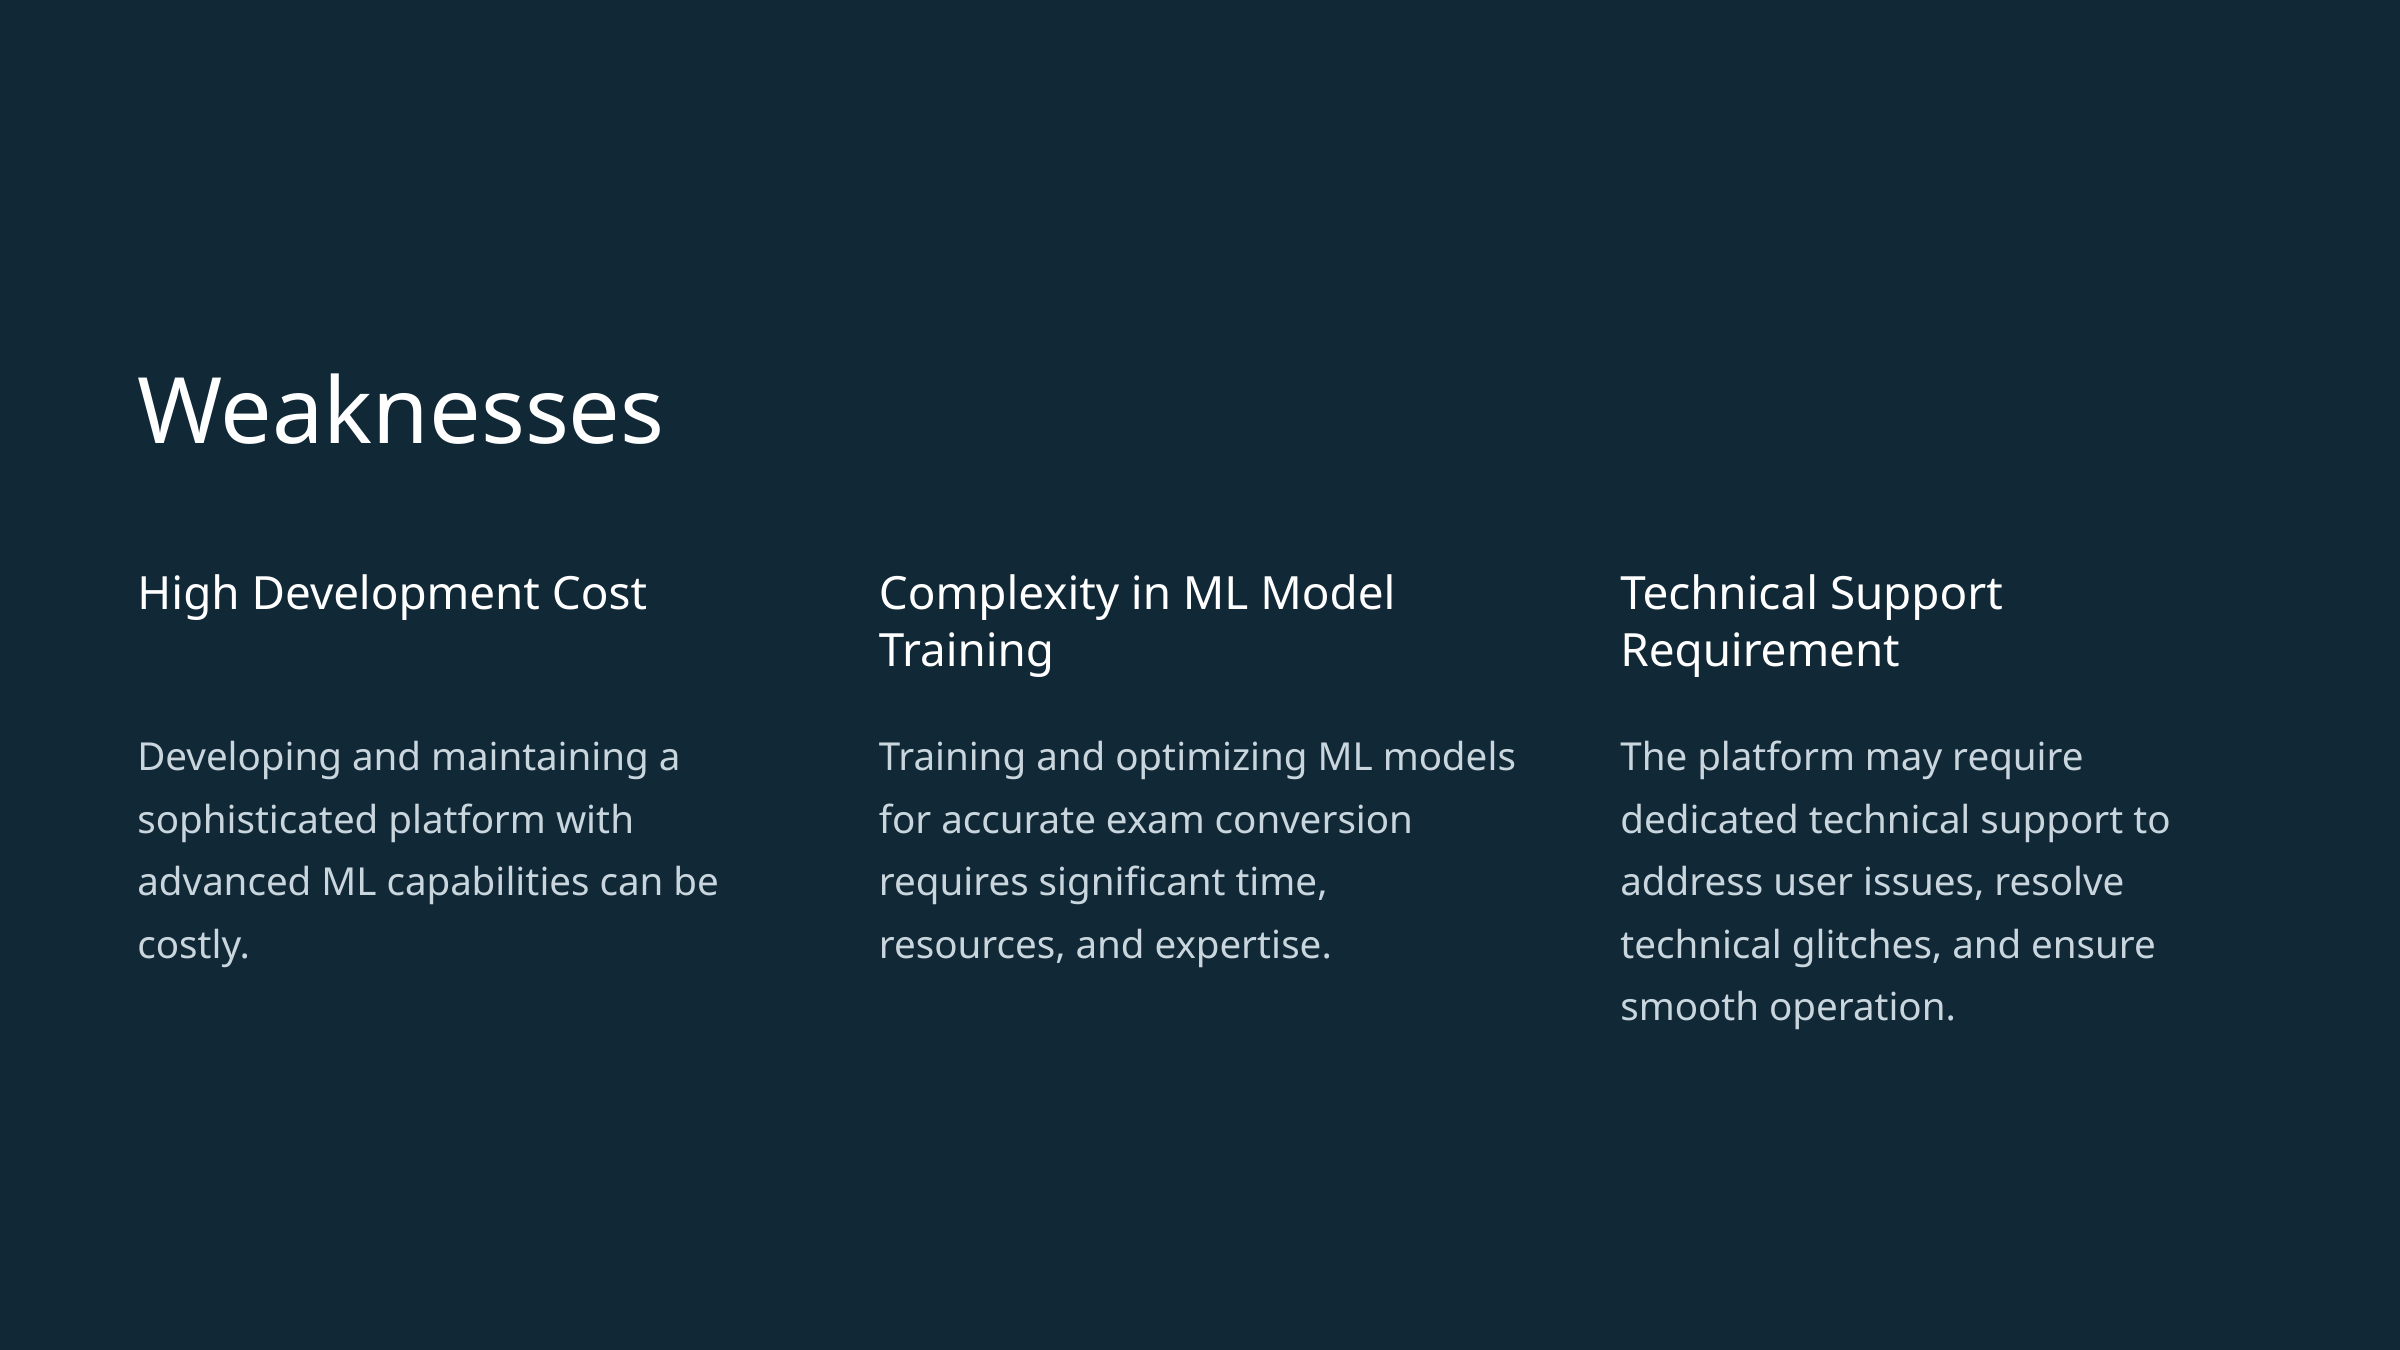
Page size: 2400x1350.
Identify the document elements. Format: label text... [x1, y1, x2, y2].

text_box Complexity in ML Model Training [878, 561, 1524, 677]
text_box Weaknesses [137, 347, 1062, 463]
text_box High Development Cost [137, 561, 782, 677]
text_box Training and optimizing ML models for accurate exam conversion requires significant time, resources, and expertise. [878, 715, 1524, 968]
text_box Technical Support Requirement [1620, 561, 2265, 677]
text_box Developing and maintaining a sophisticated platform with advanced ML capabilities can be costly. [137, 715, 782, 905]
text_box The platform may require dedicated technical support to address user issues, resolve technical glitches, and ensure smooth operation. [1620, 715, 2265, 968]
